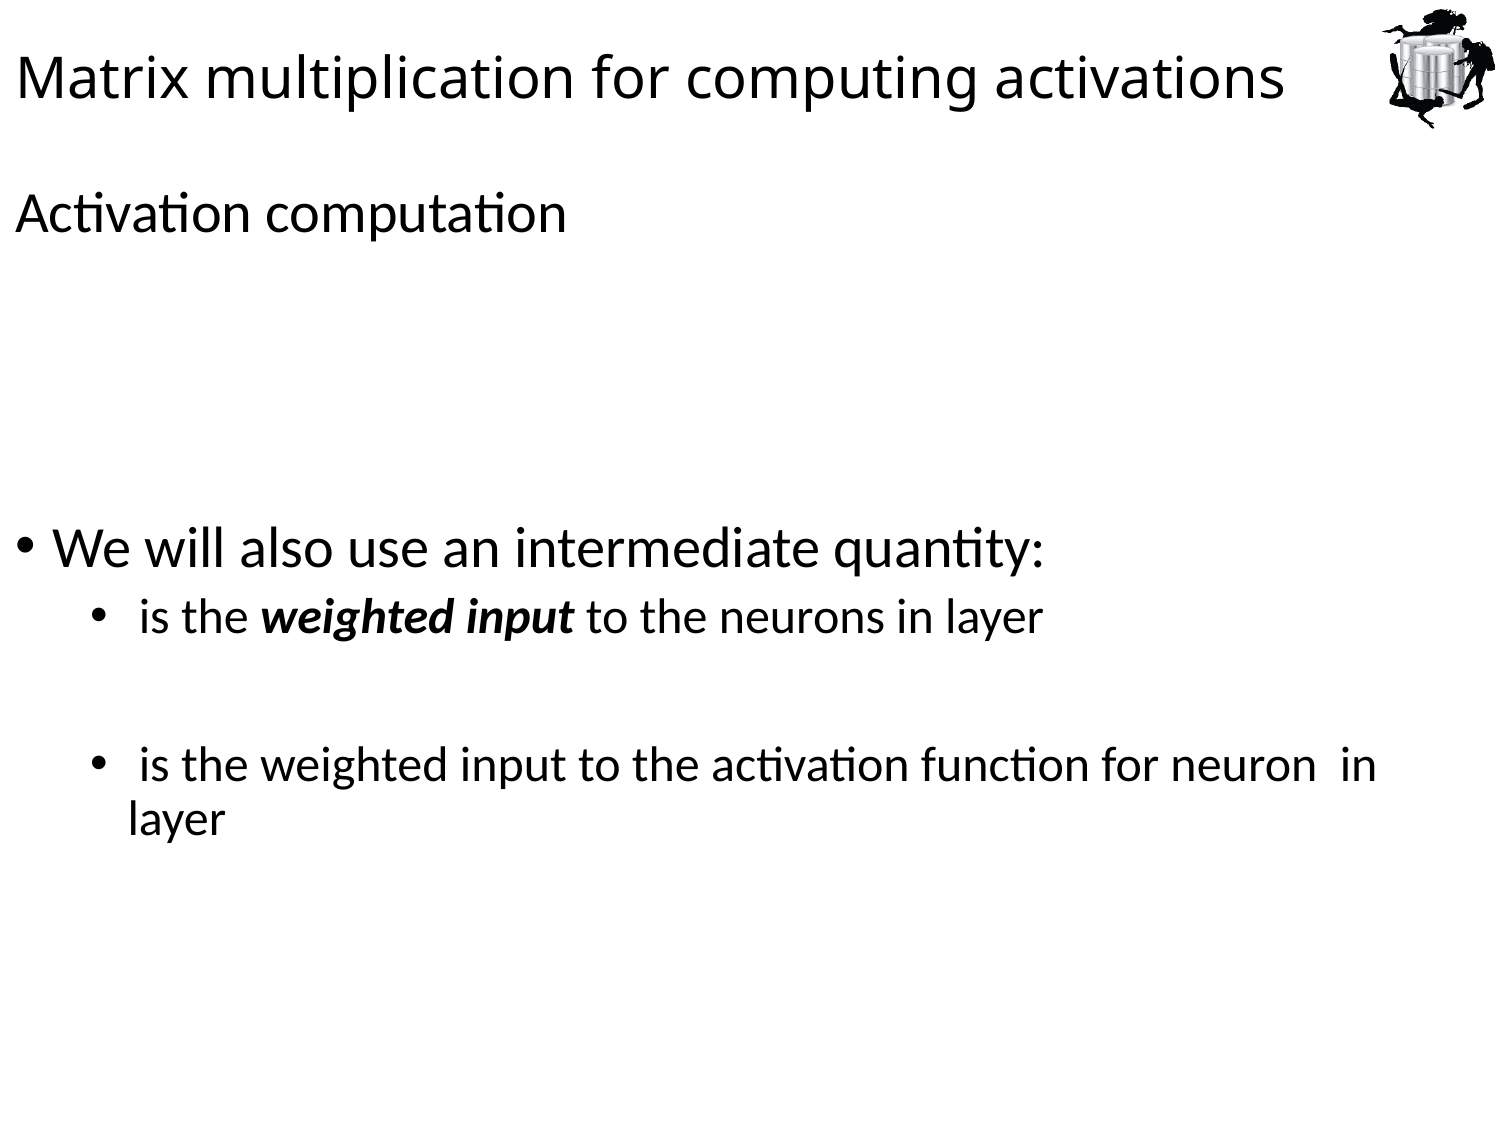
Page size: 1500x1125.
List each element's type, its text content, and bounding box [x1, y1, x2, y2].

title Matrix multiplication for computing activations [0, 14, 1377, 146]
picture [1376, 5, 1498, 131]
